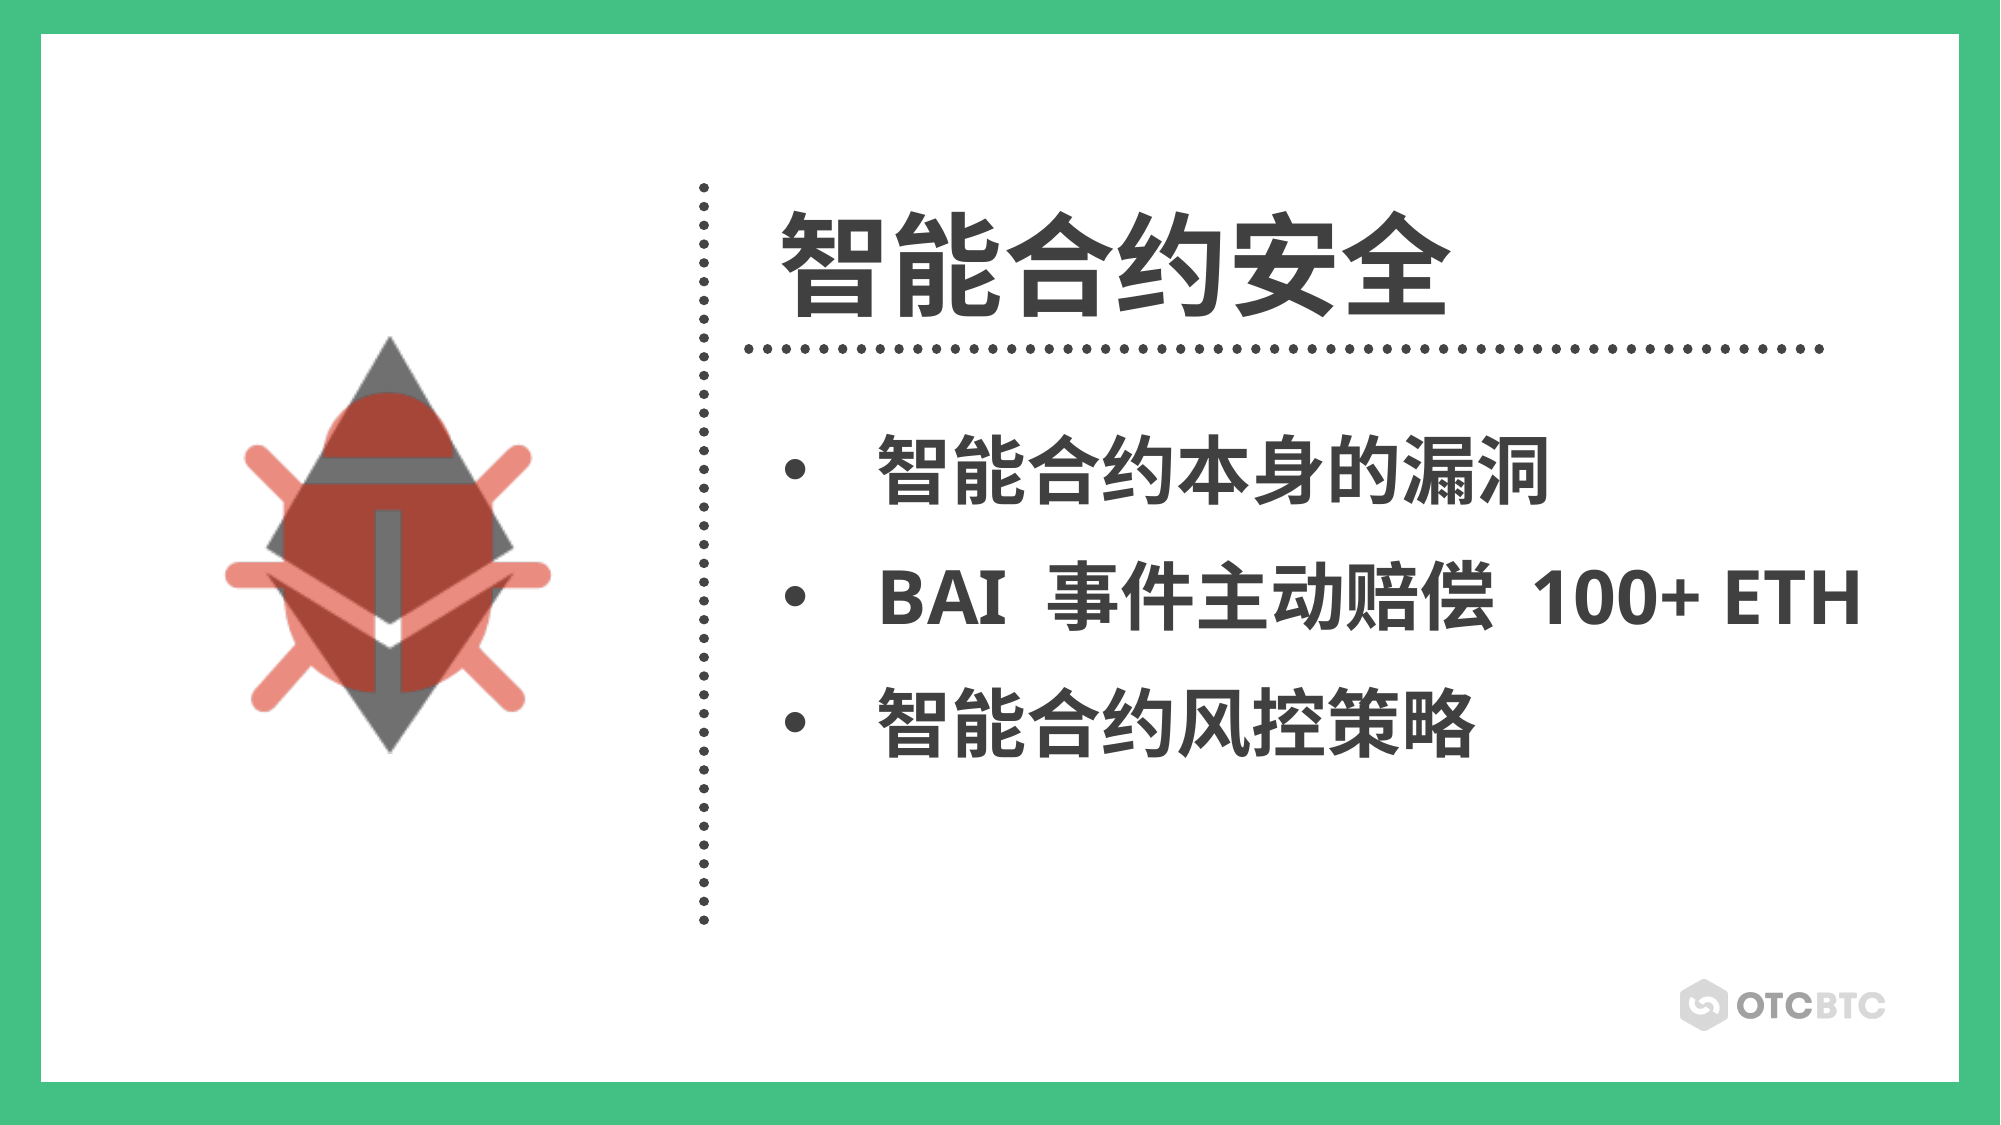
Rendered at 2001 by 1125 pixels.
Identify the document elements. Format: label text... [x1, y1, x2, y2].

picture [1680, 979, 1885, 1032]
text_box 智能合约本身的漏洞 [768, 371, 1816, 497]
text_box BAI 事件主动赔偿 100+ ETH [768, 497, 1931, 648]
text_box 智能合约安全 [754, 120, 1478, 338]
text_box 智能合约风控策略 [768, 624, 1816, 774]
picture [182, 336, 599, 754]
text_box [47, 40, 1953, 1076]
